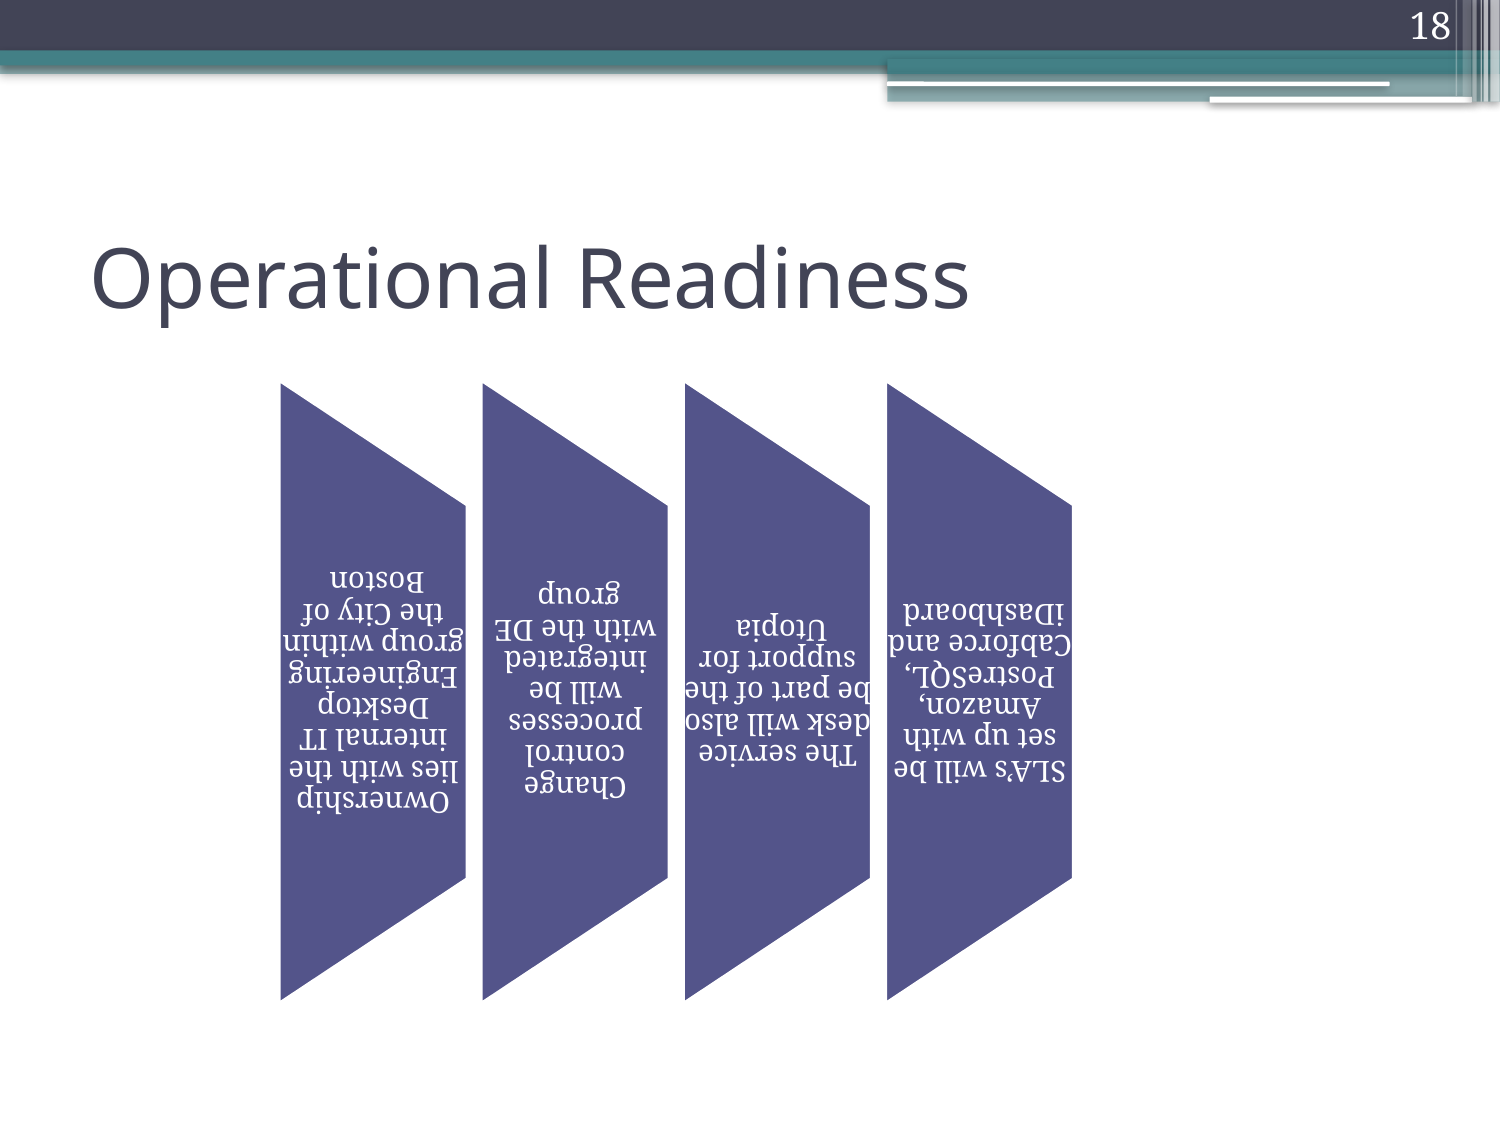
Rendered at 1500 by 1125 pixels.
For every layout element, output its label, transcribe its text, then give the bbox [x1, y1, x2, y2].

title Operational Readiness [75, 187, 1425, 363]
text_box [278, 379, 1075, 1004]
slide_number 18 [1341, 0, 1466, 61]
